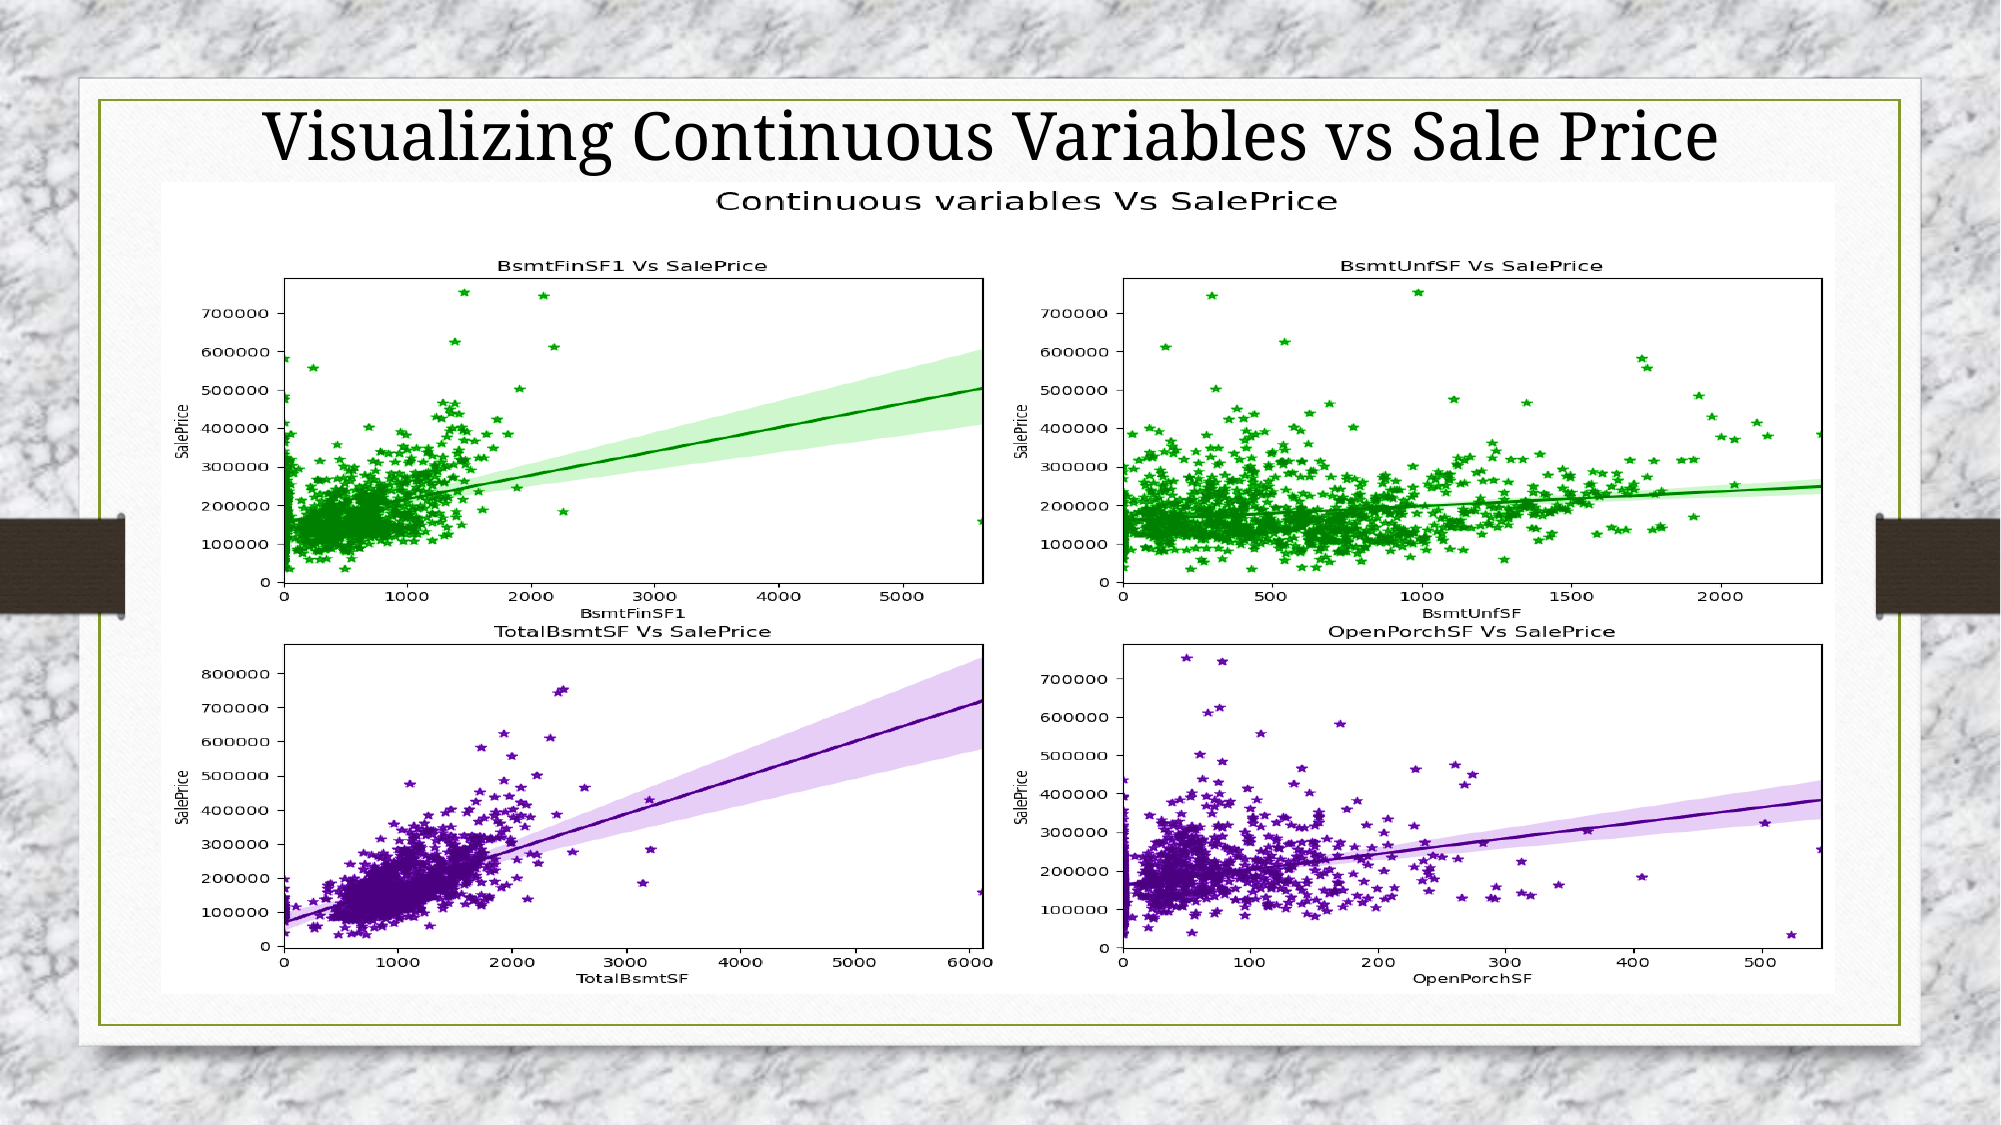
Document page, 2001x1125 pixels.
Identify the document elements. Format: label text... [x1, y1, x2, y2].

picture [0, 0, 2001, 1125]
text_box Visualizing Continuous Variables vs Sale Price [104, 86, 1880, 182]
